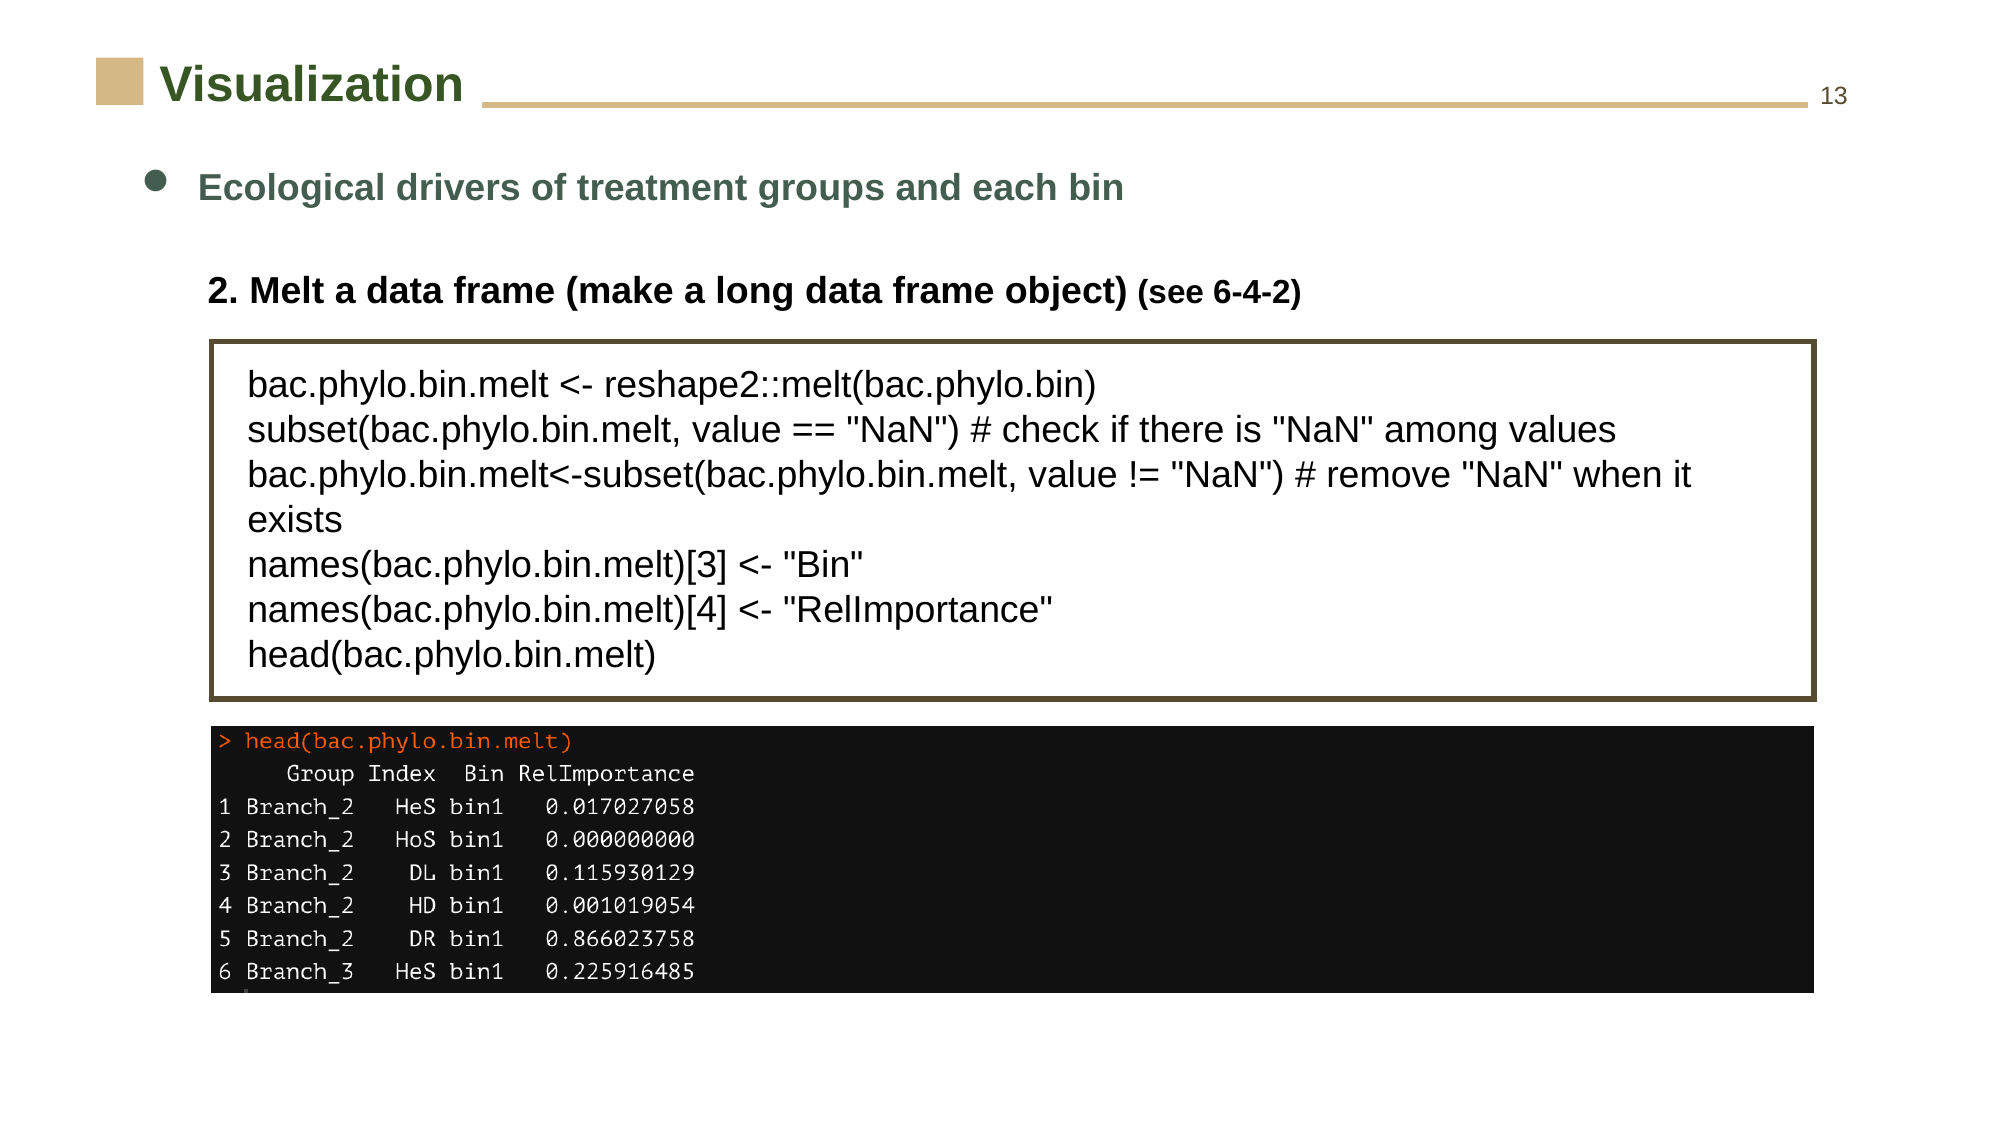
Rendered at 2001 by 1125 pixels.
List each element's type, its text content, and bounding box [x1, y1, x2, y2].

text_box [210, 340, 1815, 700]
text_box 13 [1796, 72, 1863, 117]
picture [211, 726, 1814, 993]
text_box [95, 57, 144, 106]
text_box 2. Melt a data frame (make a long data frame object) (see 6-4-2) [192, 259, 1797, 319]
text_box Visualization [144, 44, 483, 119]
text_box Ecological drivers of treatment groups and each bin [126, 155, 1767, 216]
